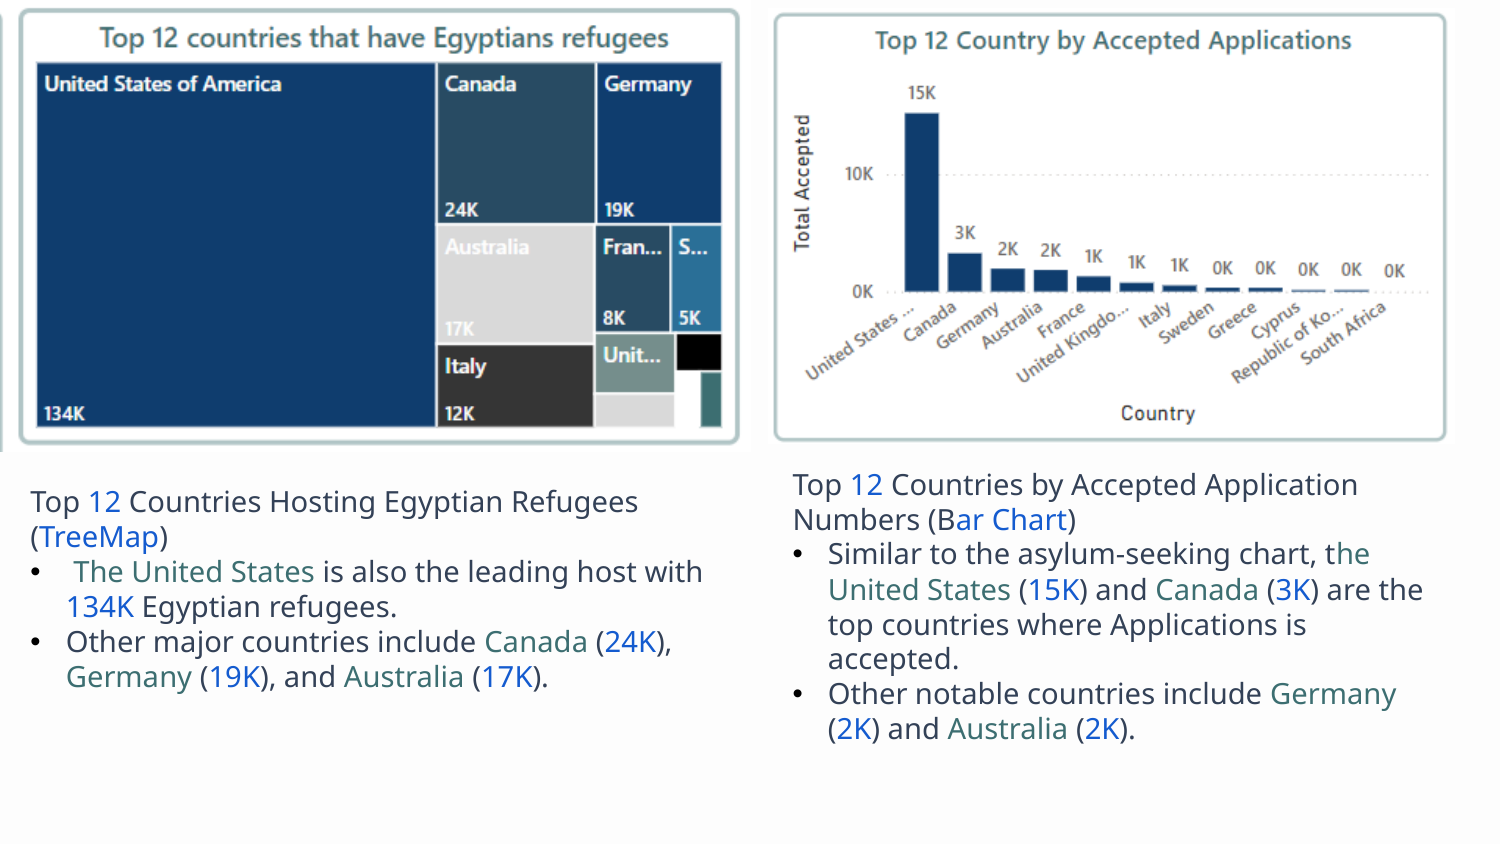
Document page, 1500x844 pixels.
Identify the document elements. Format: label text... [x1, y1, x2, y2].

picture [768, 8, 1455, 444]
picture [0, 0, 751, 452]
text_box Top 12 Countries Hosting Egyptian Refugees (TreeMap) The United States is also the leading host with 134K Egyptian refugees. Other major countries include Canada (24K), Germany (19K), and Australia (17K). [15, 476, 750, 701]
text_box Top 12 Countries by Accepted Application Numbers (Bar Chart) Similar to the asylum-seeking chart, the United States (15K) and Canada (3K) are the top countries where Applications is accepted. Other notable countries include Germany (2K) and Australia (2K). [777, 458, 1446, 753]
